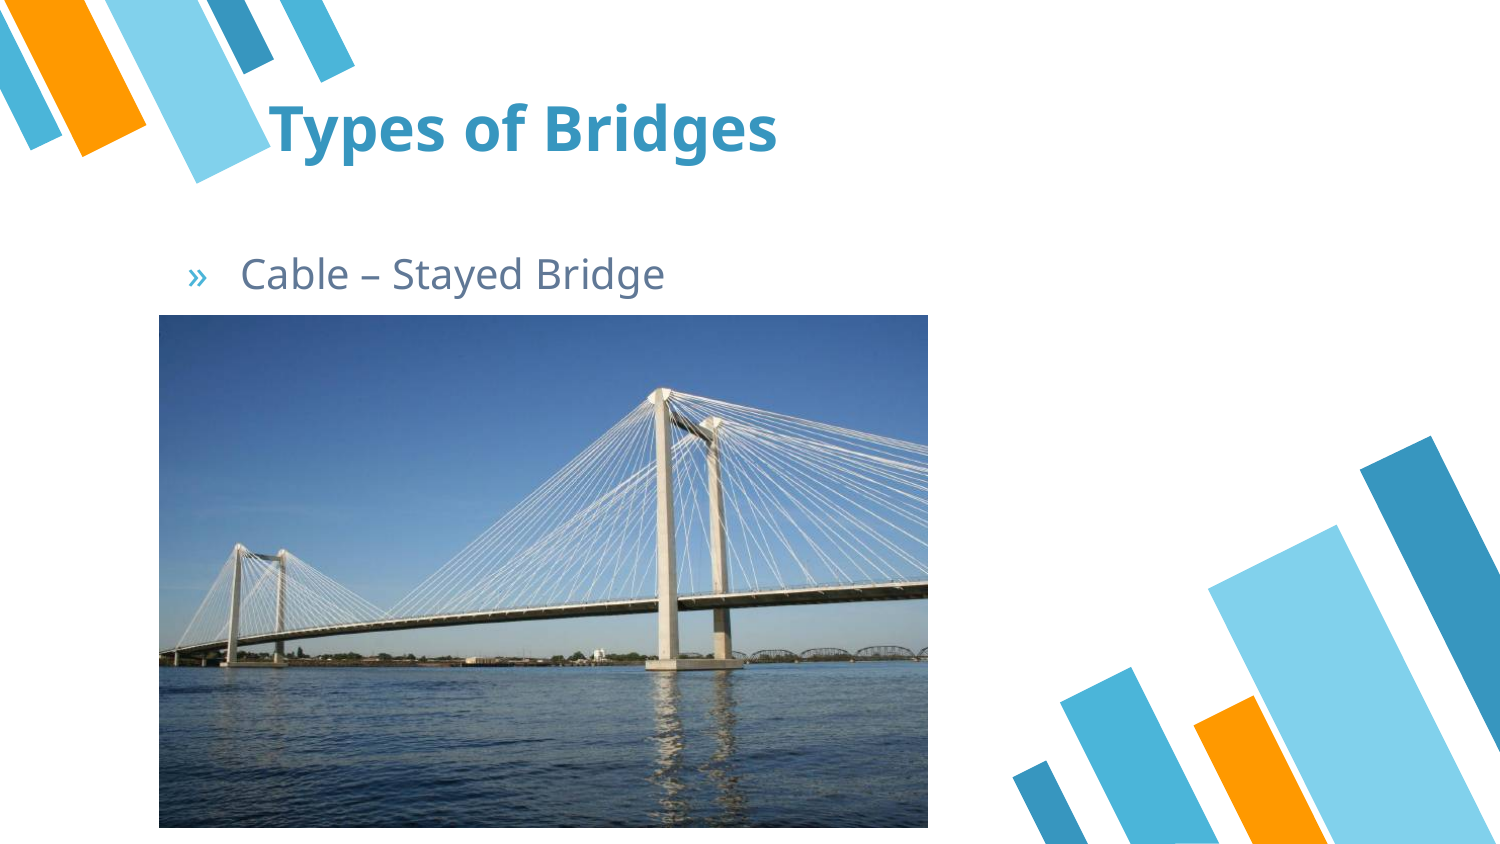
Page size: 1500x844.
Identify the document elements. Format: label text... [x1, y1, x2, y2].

picture [159, 315, 928, 828]
title Types of Bridges [253, 67, 1199, 180]
list Cable – Stayed Bridge [154, 232, 1100, 647]
